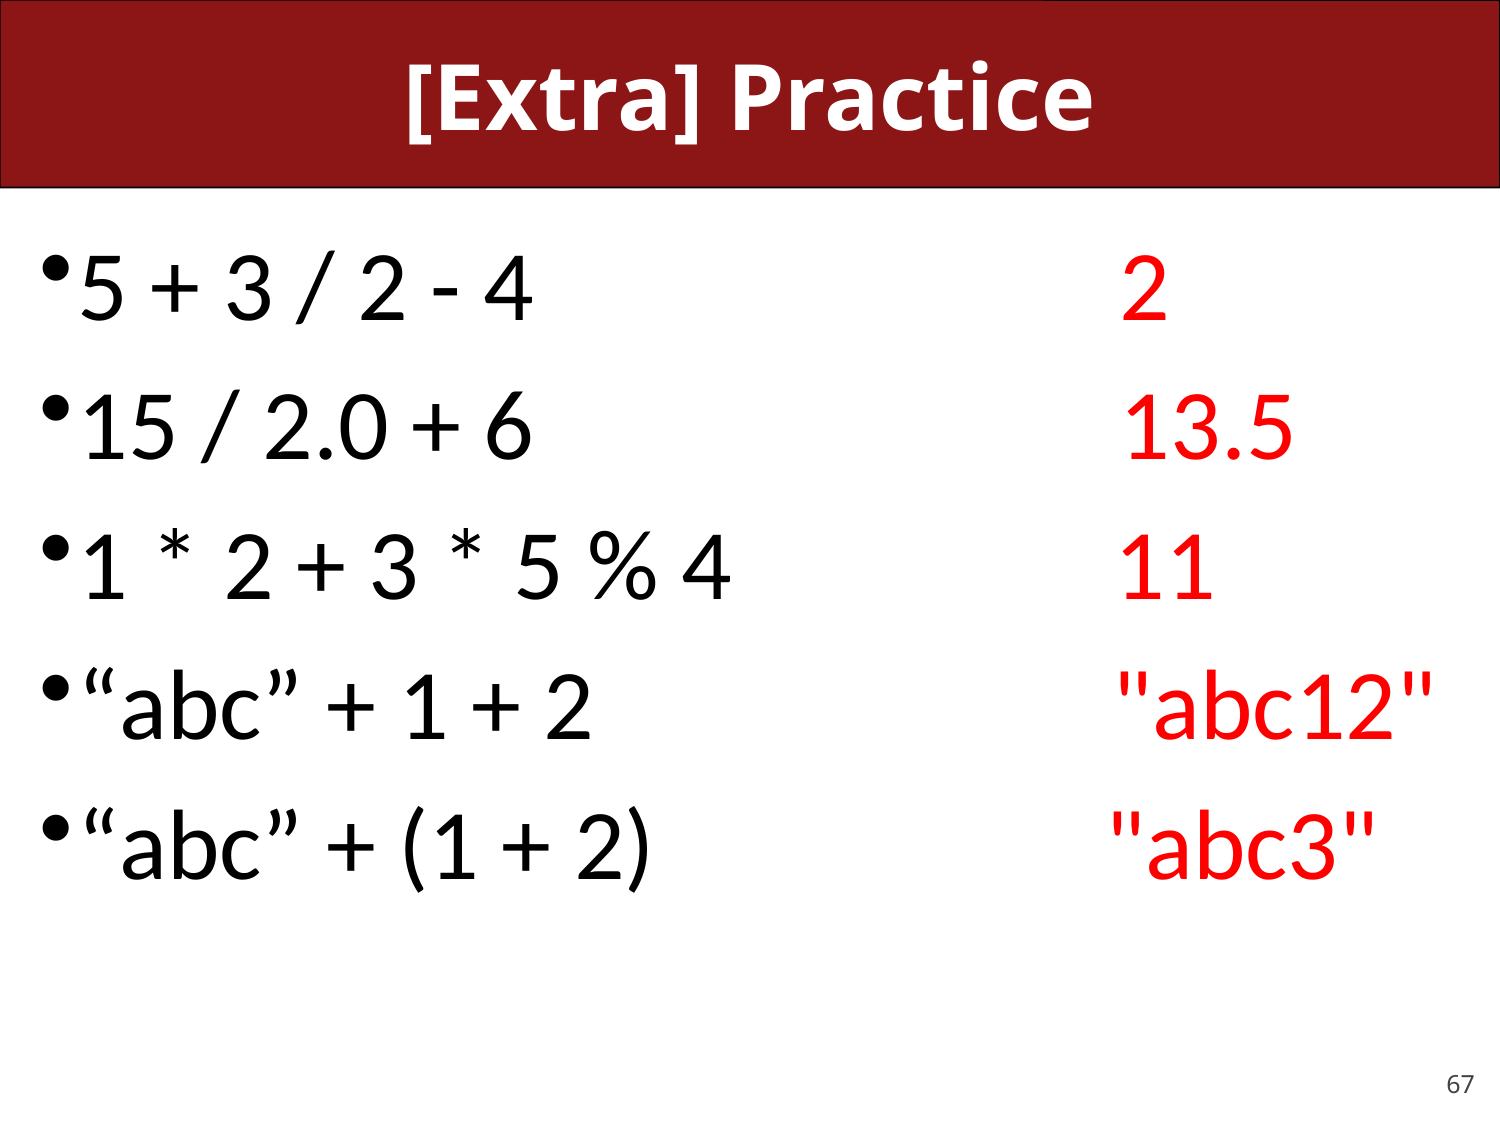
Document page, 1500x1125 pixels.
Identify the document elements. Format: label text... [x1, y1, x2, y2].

list 5 + 3 / 2 - 4 2 15 / 2.0 + 6 13.5 1 * 2 + 3 * 5 % 4 11 “abc” + 1 + 2 "abc12" “abc” + (1 + 2) "abc3" [24, 212, 1475, 1063]
title [Extra] Practice [75, 0, 1425, 188]
